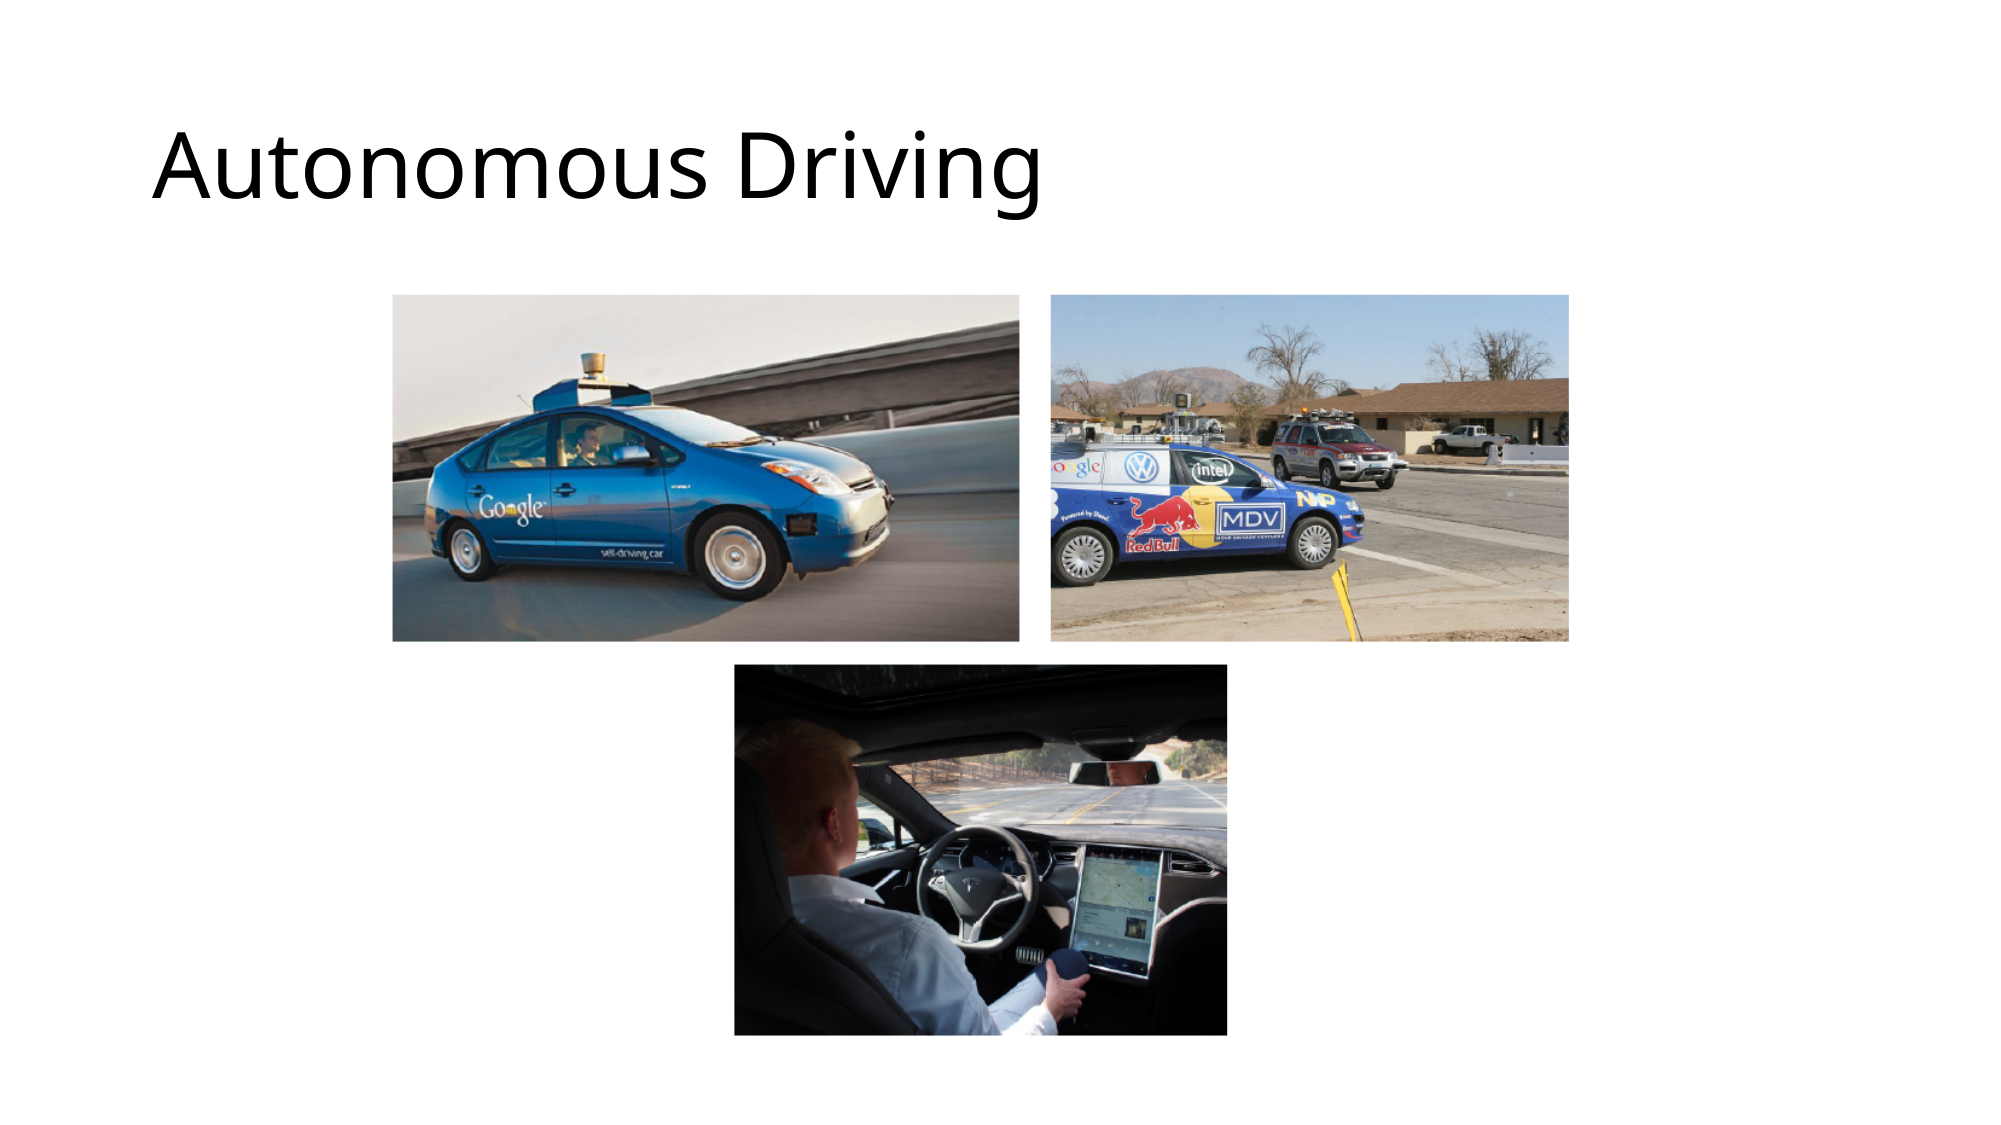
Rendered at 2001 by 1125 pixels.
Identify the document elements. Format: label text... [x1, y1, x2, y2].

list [377, 278, 1597, 1054]
title Autonomous Driving [137, 59, 1863, 278]
